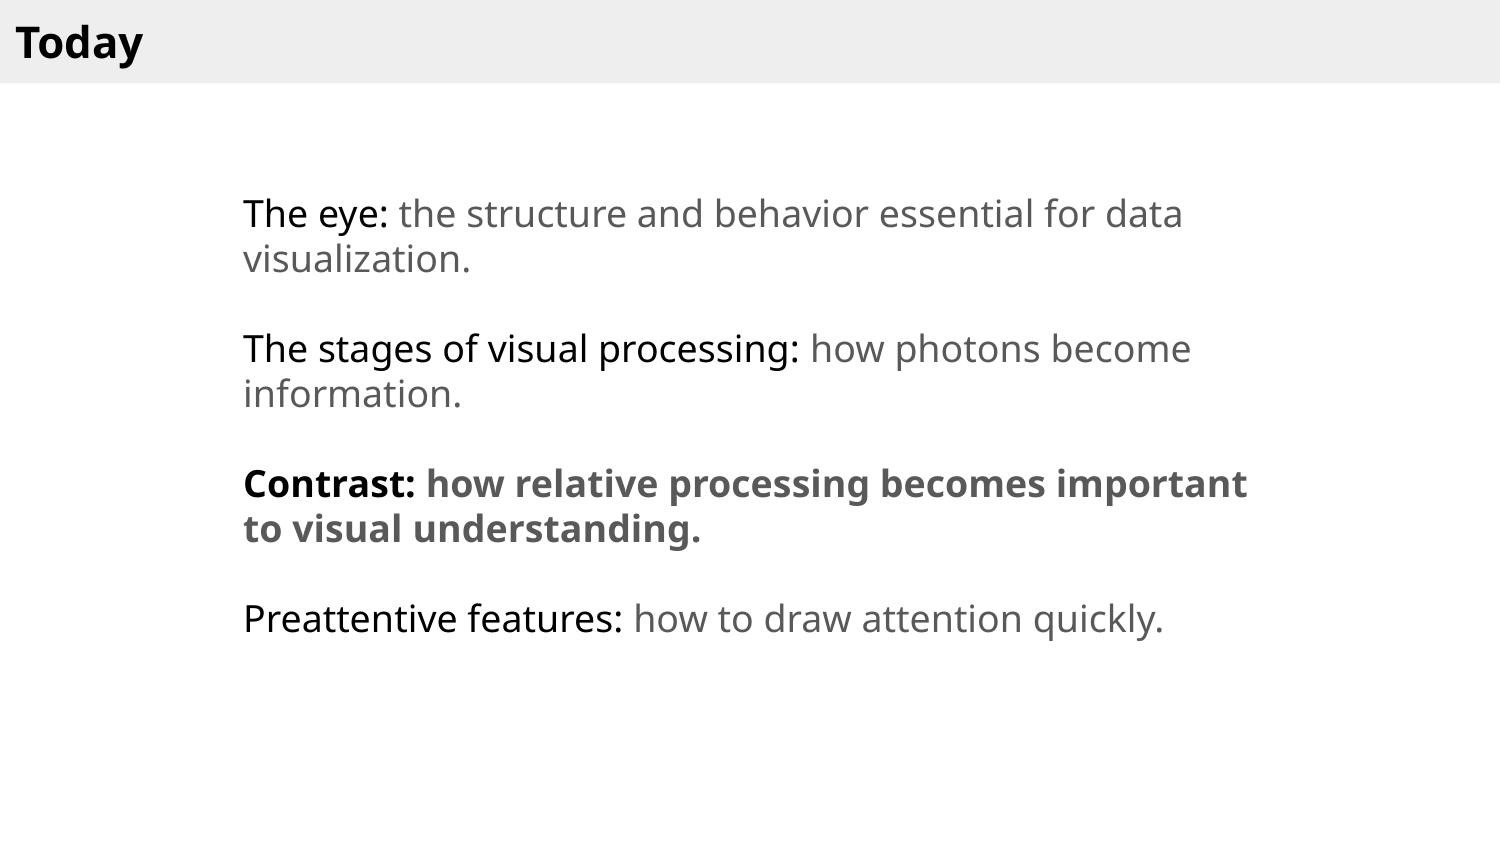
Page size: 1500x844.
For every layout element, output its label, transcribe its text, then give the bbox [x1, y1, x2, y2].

text_box Today [0, 0, 1480, 83]
text_box [0, 0, 1500, 84]
text_box The eye: the structure and behavior essential for data visualization. The stages of visual processing: how photons become information. Contrast: how relative processing becomes important to visual understanding. Preattentive features: how to draw attention quickly. [228, 174, 1272, 669]
